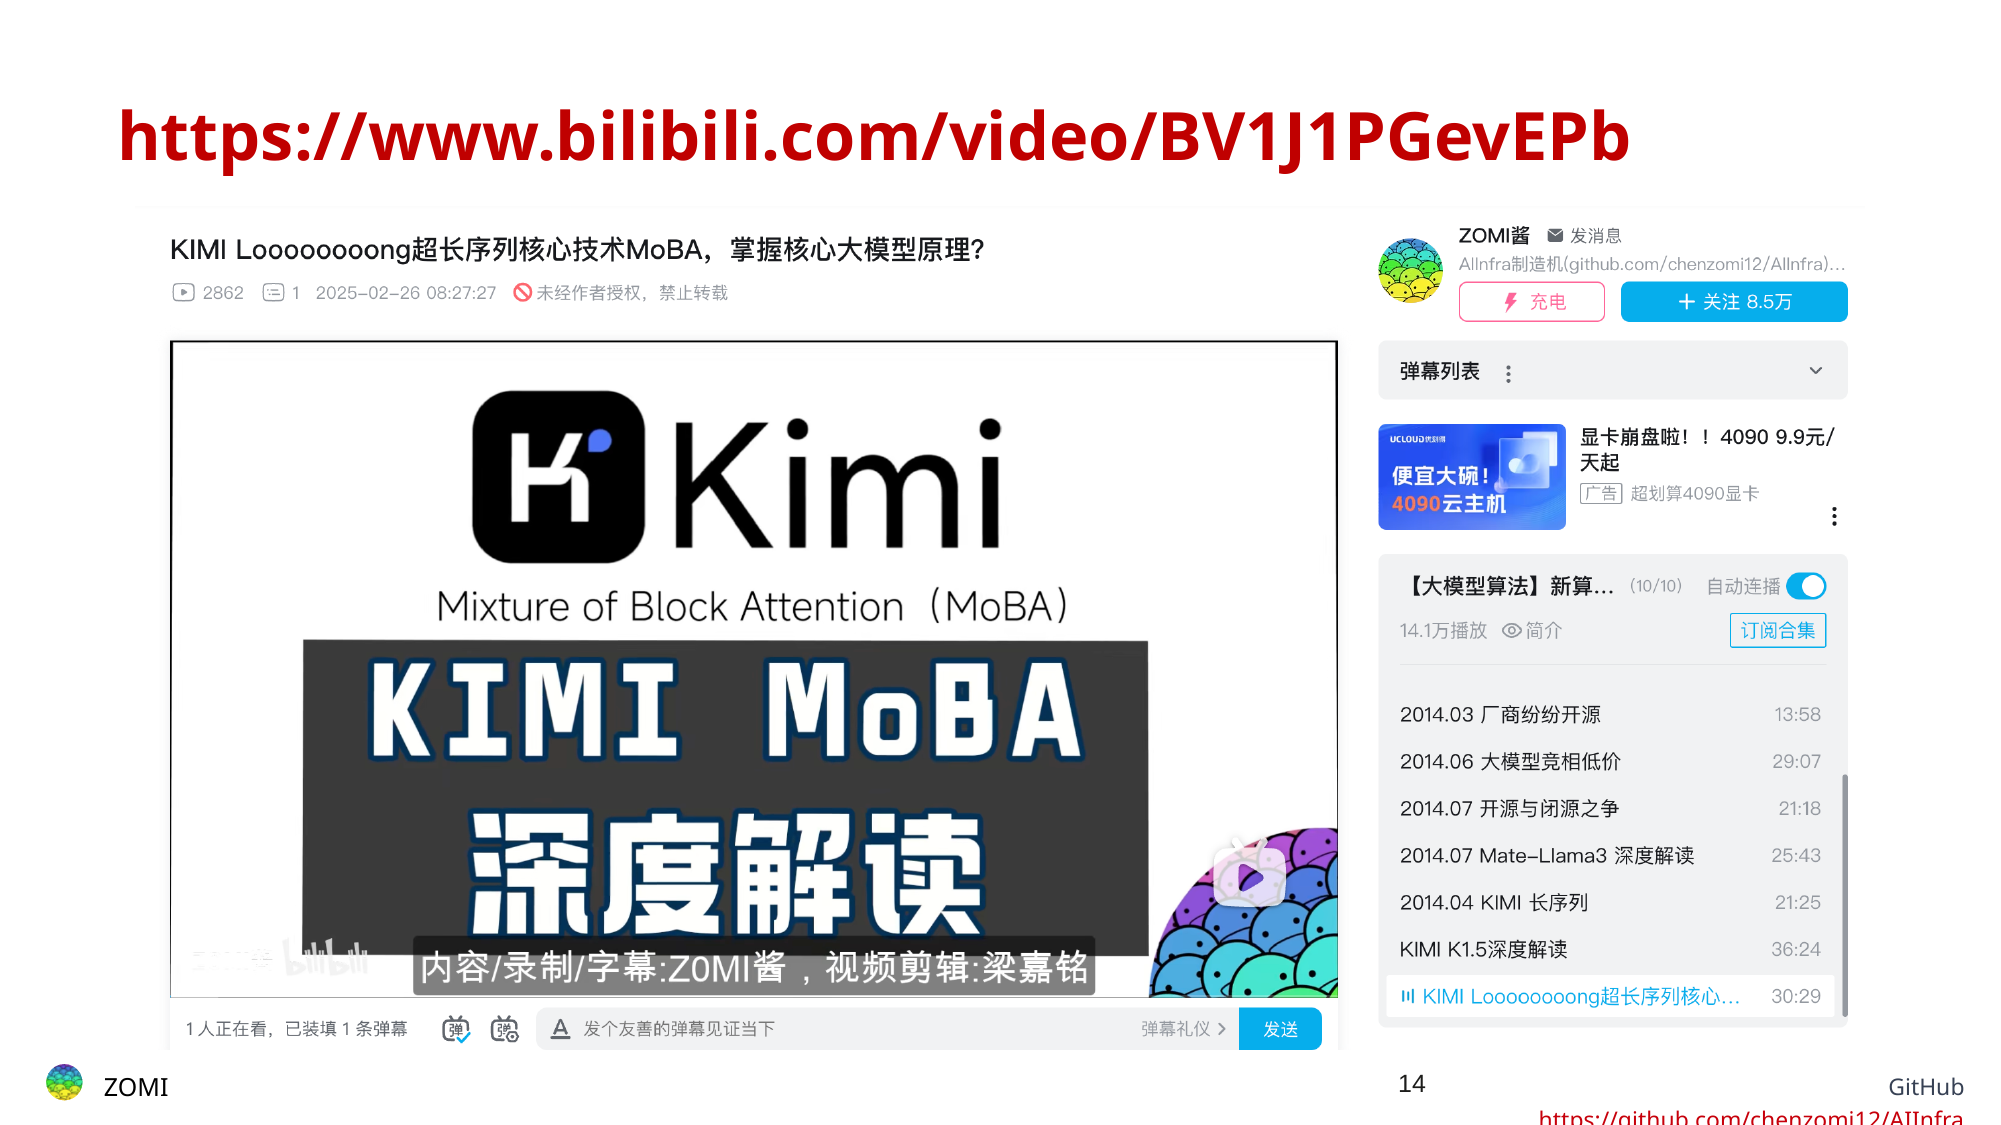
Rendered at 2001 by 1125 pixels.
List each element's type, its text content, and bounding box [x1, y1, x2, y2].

title https://www.bilibili.com/video/BV1J1PGevEPb [102, 85, 1901, 183]
picture [135, 205, 1866, 1050]
picture [47, 1065, 82, 1100]
